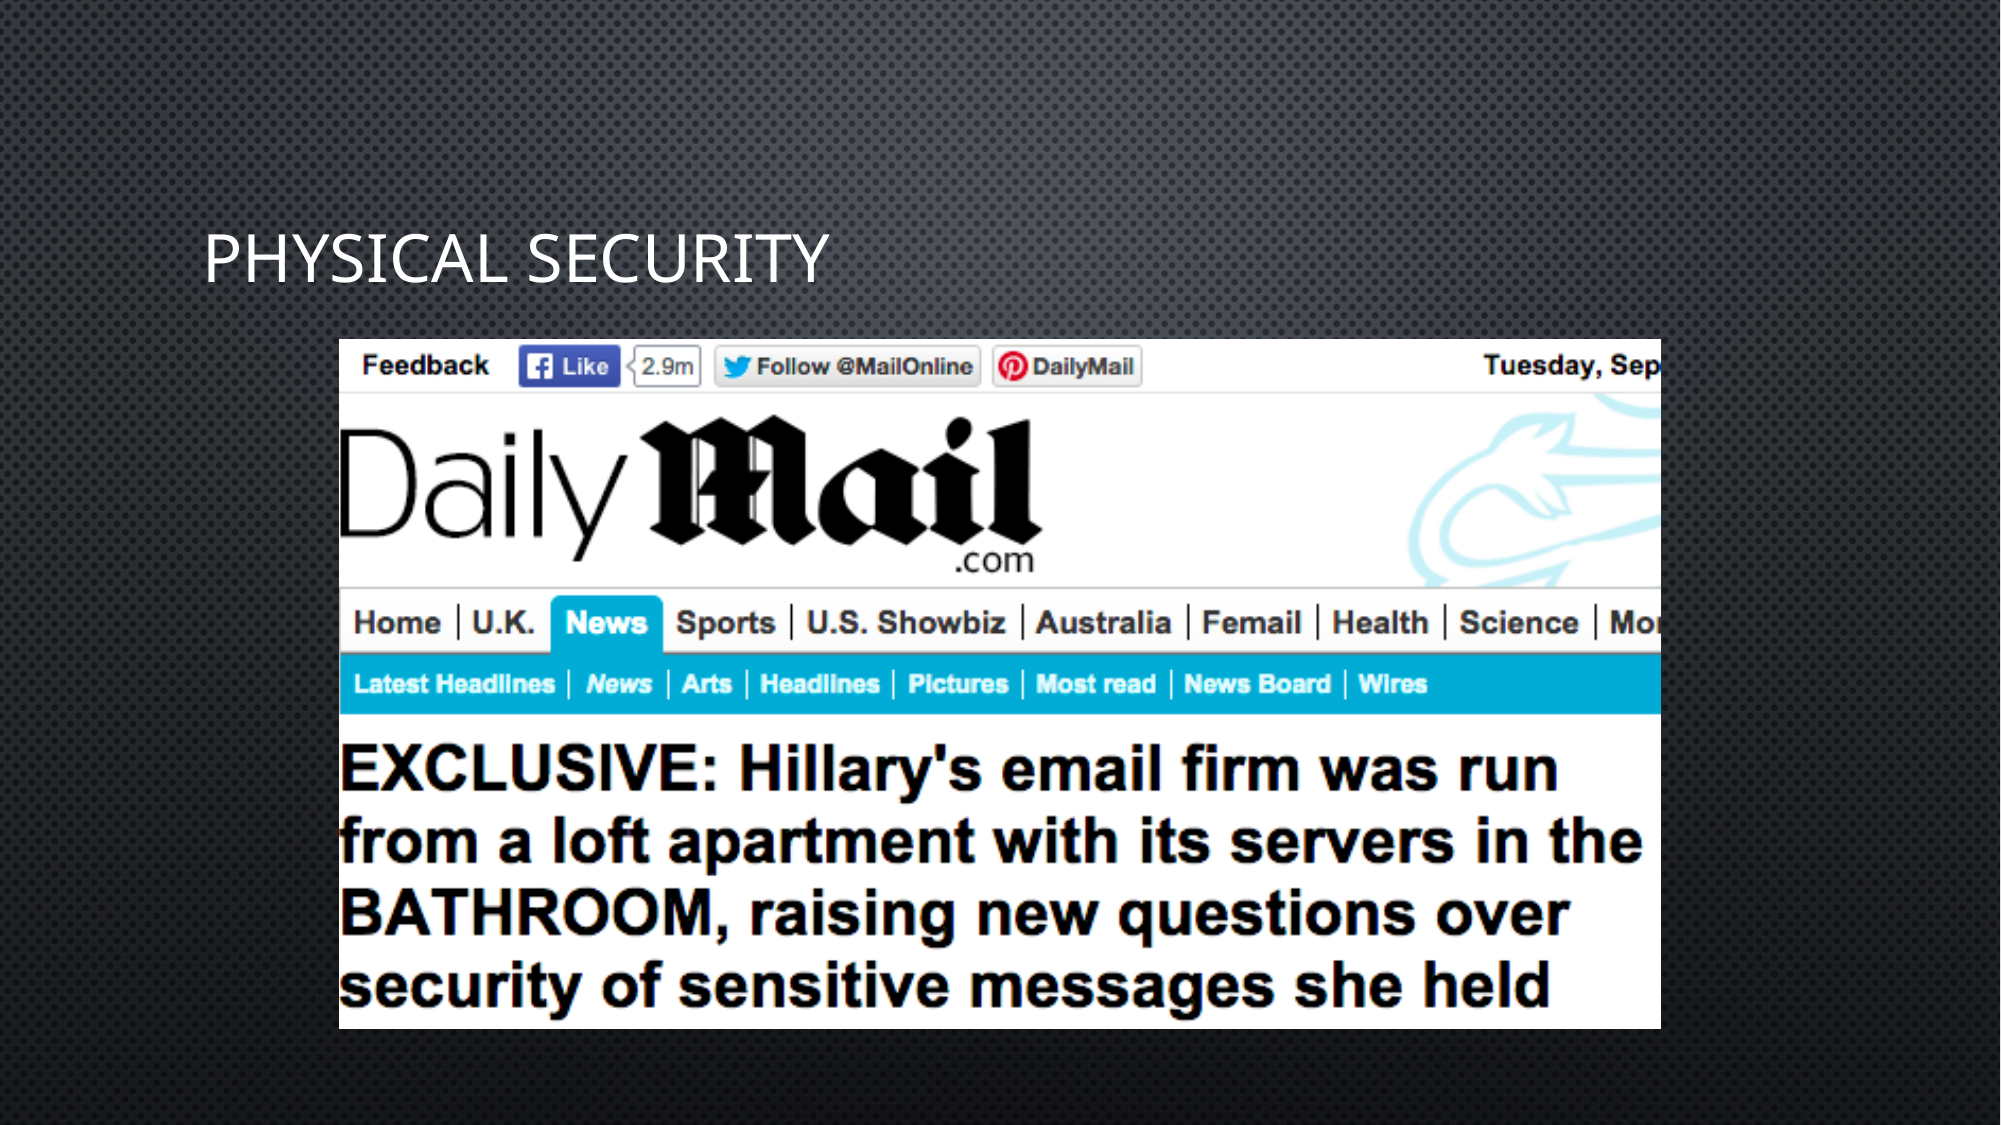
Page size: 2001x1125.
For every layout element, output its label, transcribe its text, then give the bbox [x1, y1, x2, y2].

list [339, 339, 1661, 1029]
title Physical Security [187, 99, 1813, 413]
